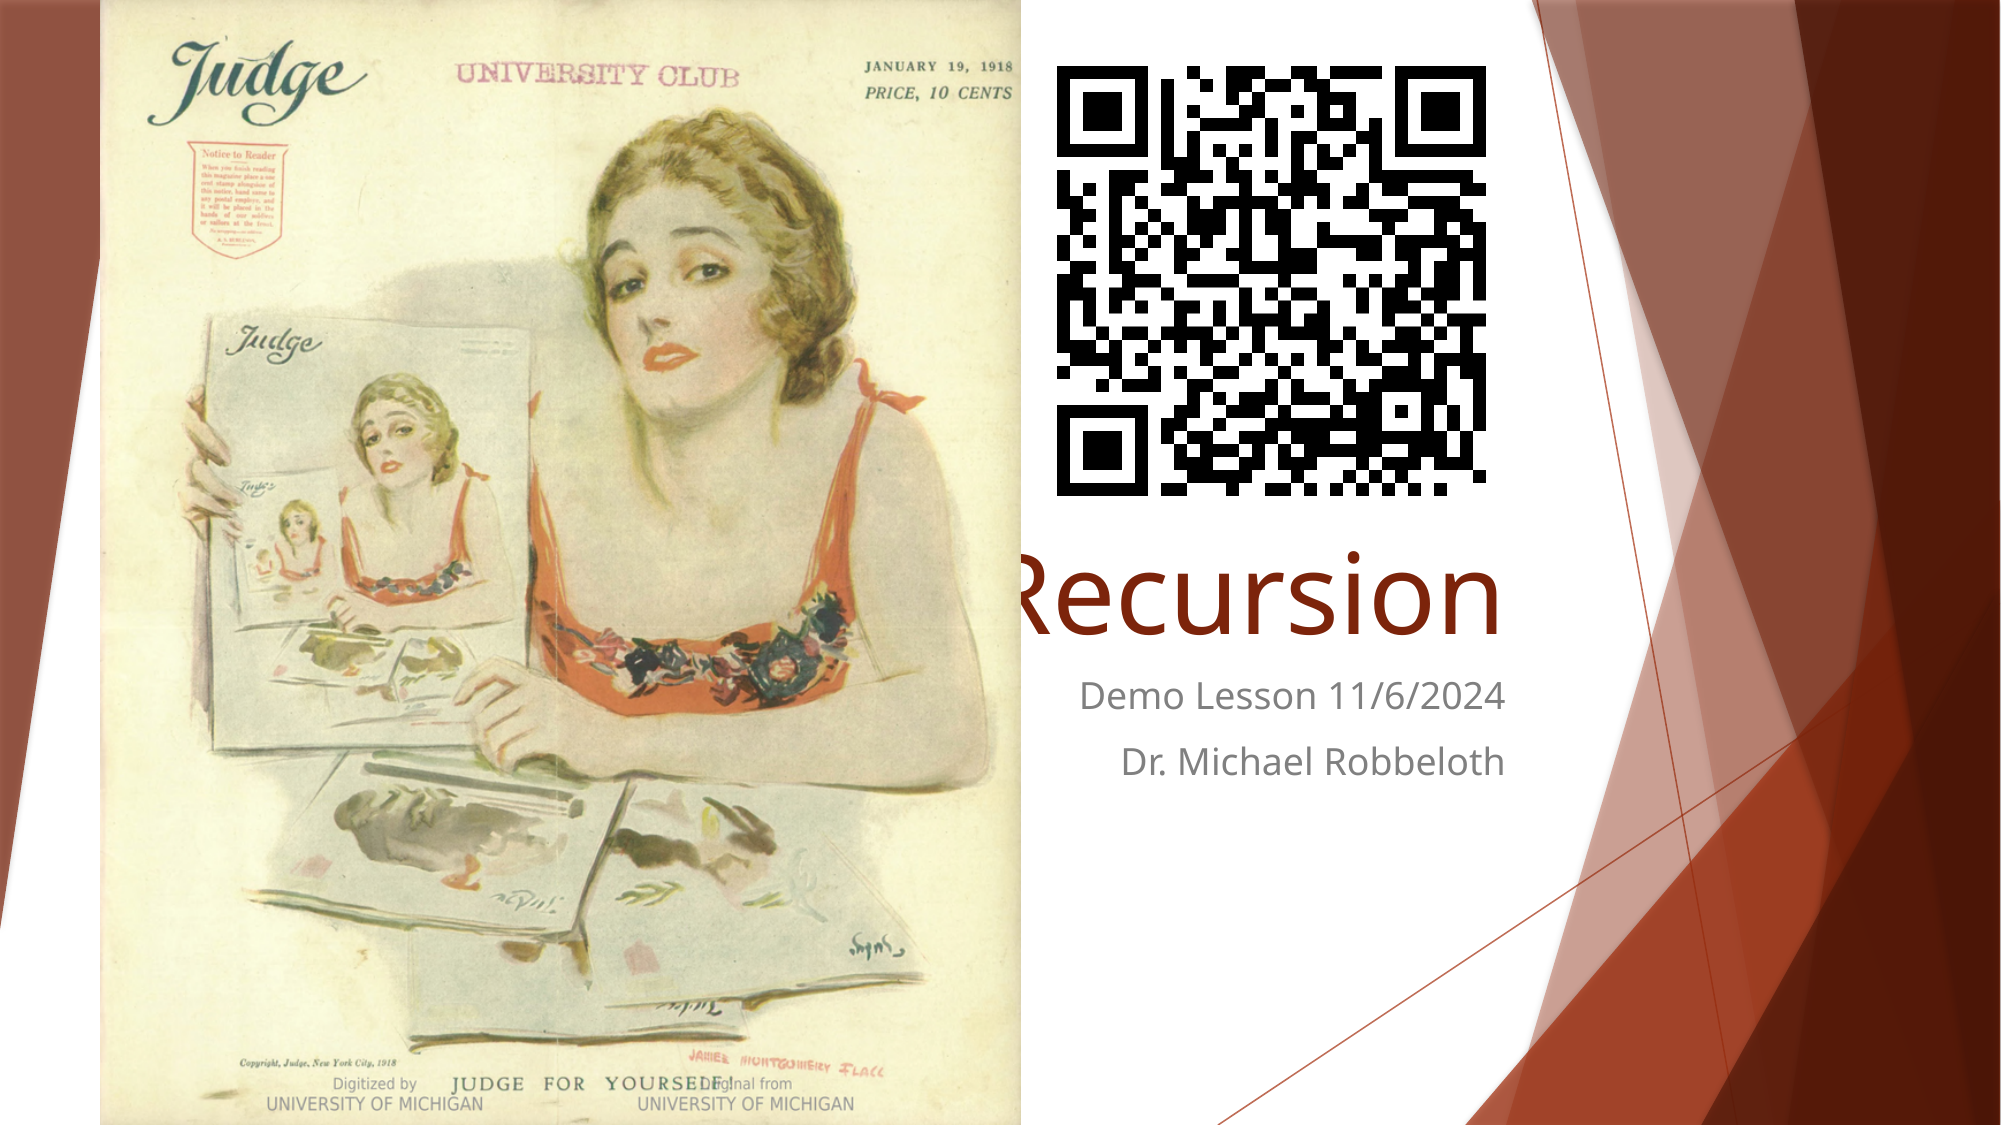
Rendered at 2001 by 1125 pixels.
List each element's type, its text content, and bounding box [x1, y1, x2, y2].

picture [1038, 48, 1504, 513]
subtitle Demo Lesson 11/6/2024 Dr. Michael Robbeloth [1027, 664, 1522, 845]
picture [99, 0, 1022, 1125]
title Recursion [1027, 394, 1522, 664]
